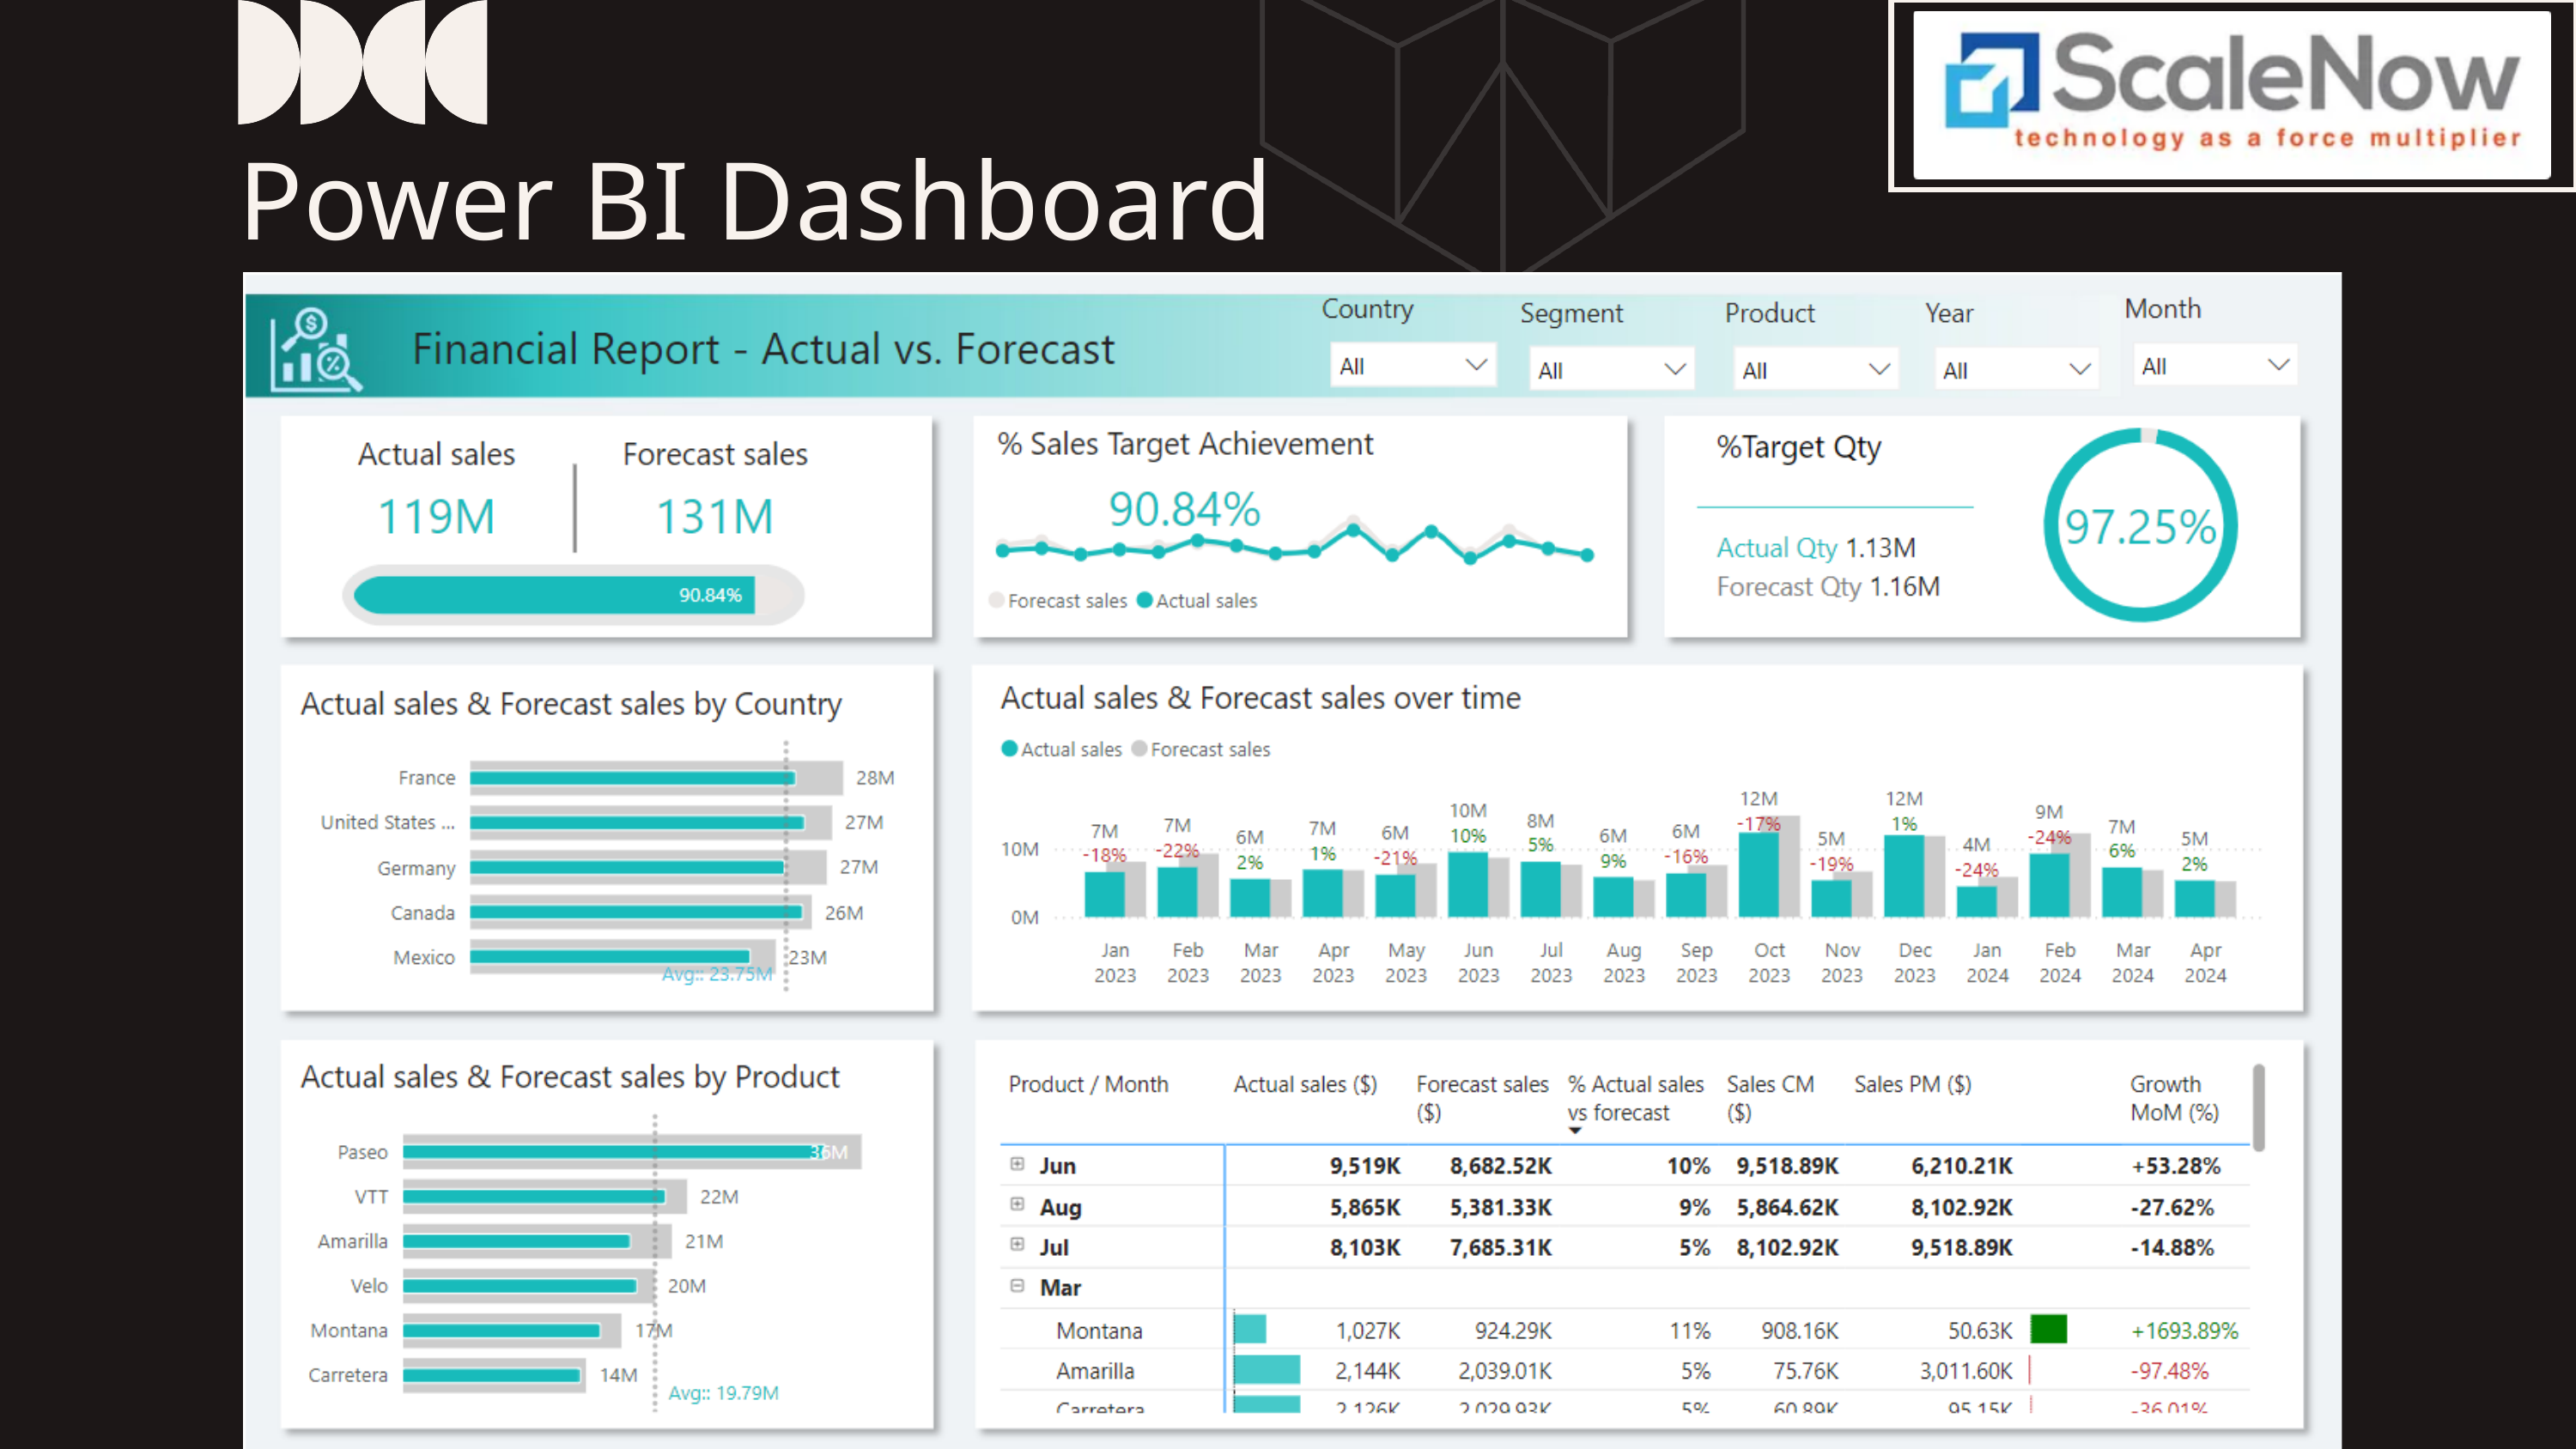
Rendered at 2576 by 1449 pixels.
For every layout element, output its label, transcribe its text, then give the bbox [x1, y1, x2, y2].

text_box [238, 0, 488, 124]
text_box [1891, 0, 2576, 191]
text_box Power BI Dashboard [238, 158, 2432, 262]
text_box [243, 272, 2342, 1449]
text_box [1259, 0, 1747, 158]
text_box [1259, 262, 1747, 272]
